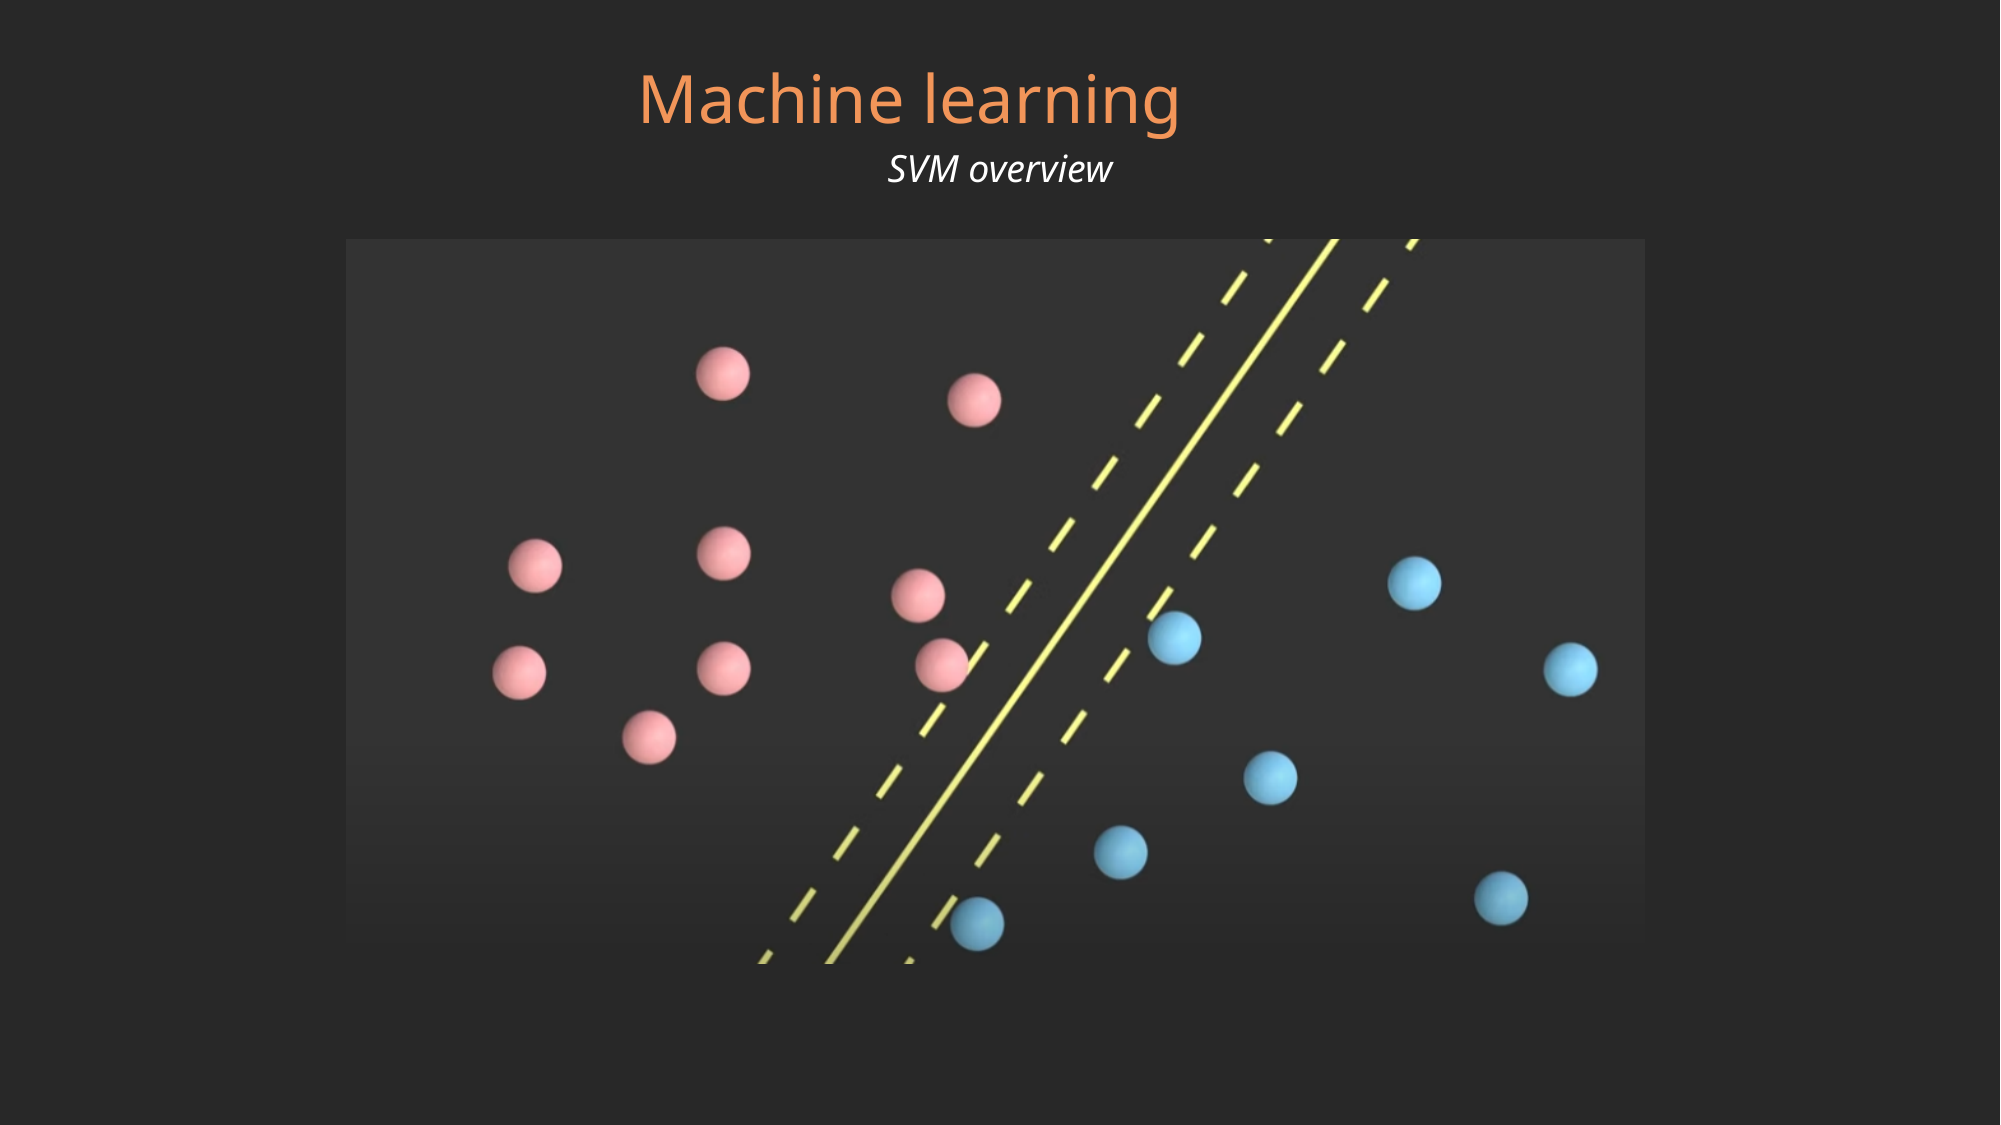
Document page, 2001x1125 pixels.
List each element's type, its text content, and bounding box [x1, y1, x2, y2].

text_box SVM overview [842, 137, 1158, 197]
text_box Machine learning [623, 49, 1377, 145]
picture [346, 238, 1646, 964]
